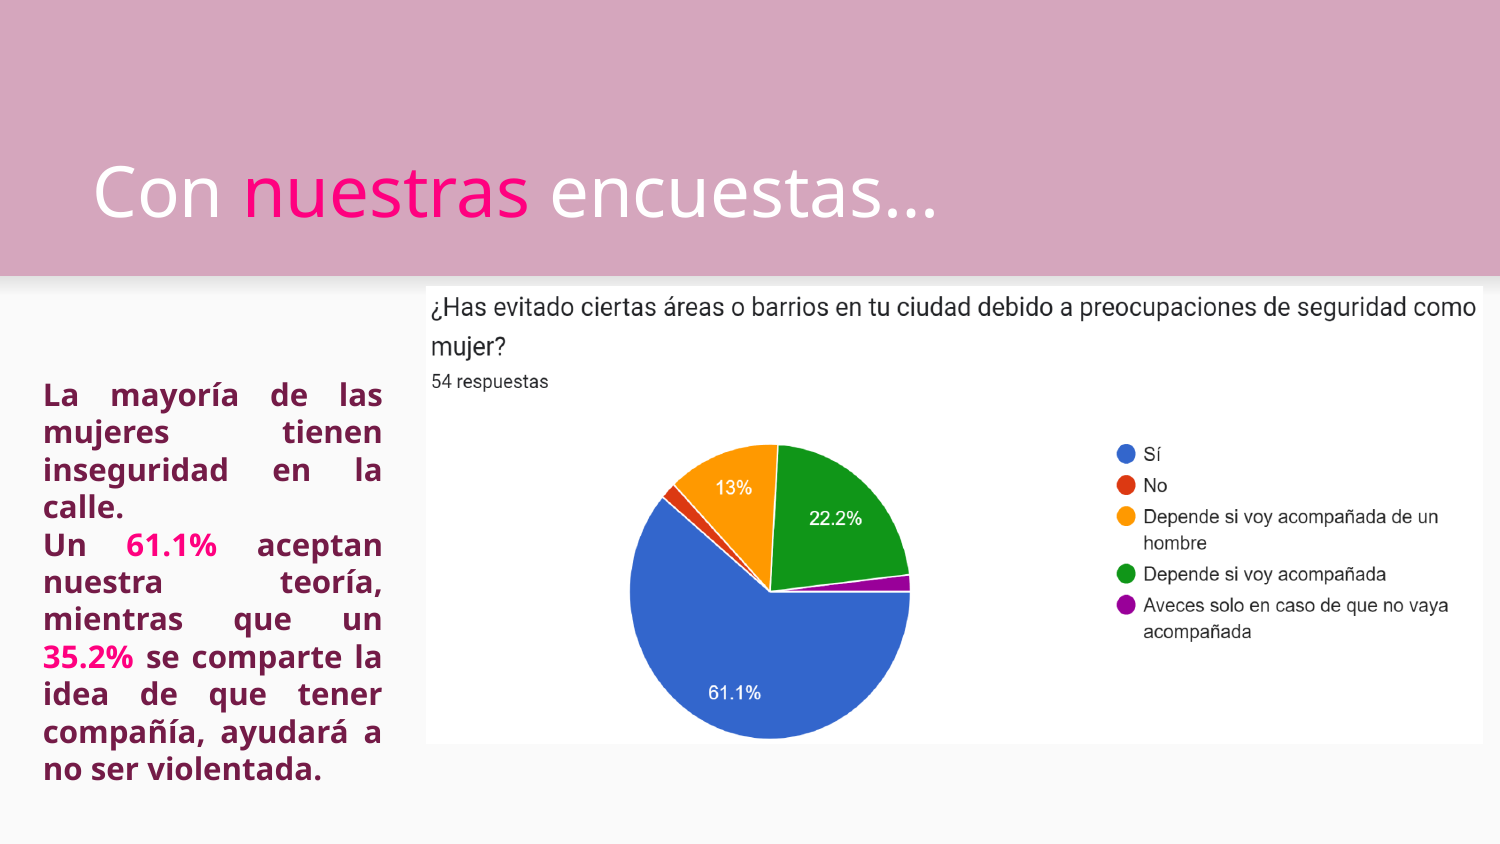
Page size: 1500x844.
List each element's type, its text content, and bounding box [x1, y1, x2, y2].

title Con nuestras encuestas… [77, 121, 1427, 248]
text_box La mayoría de las mujeres tienen inseguridad en la calle. Un 61.1% aceptan nuestra teoría, mientras que un 35.2% se comparte la idea de que tener compañía, ayudará a no ser violentada. [27, 360, 399, 701]
picture [425, 285, 1484, 744]
